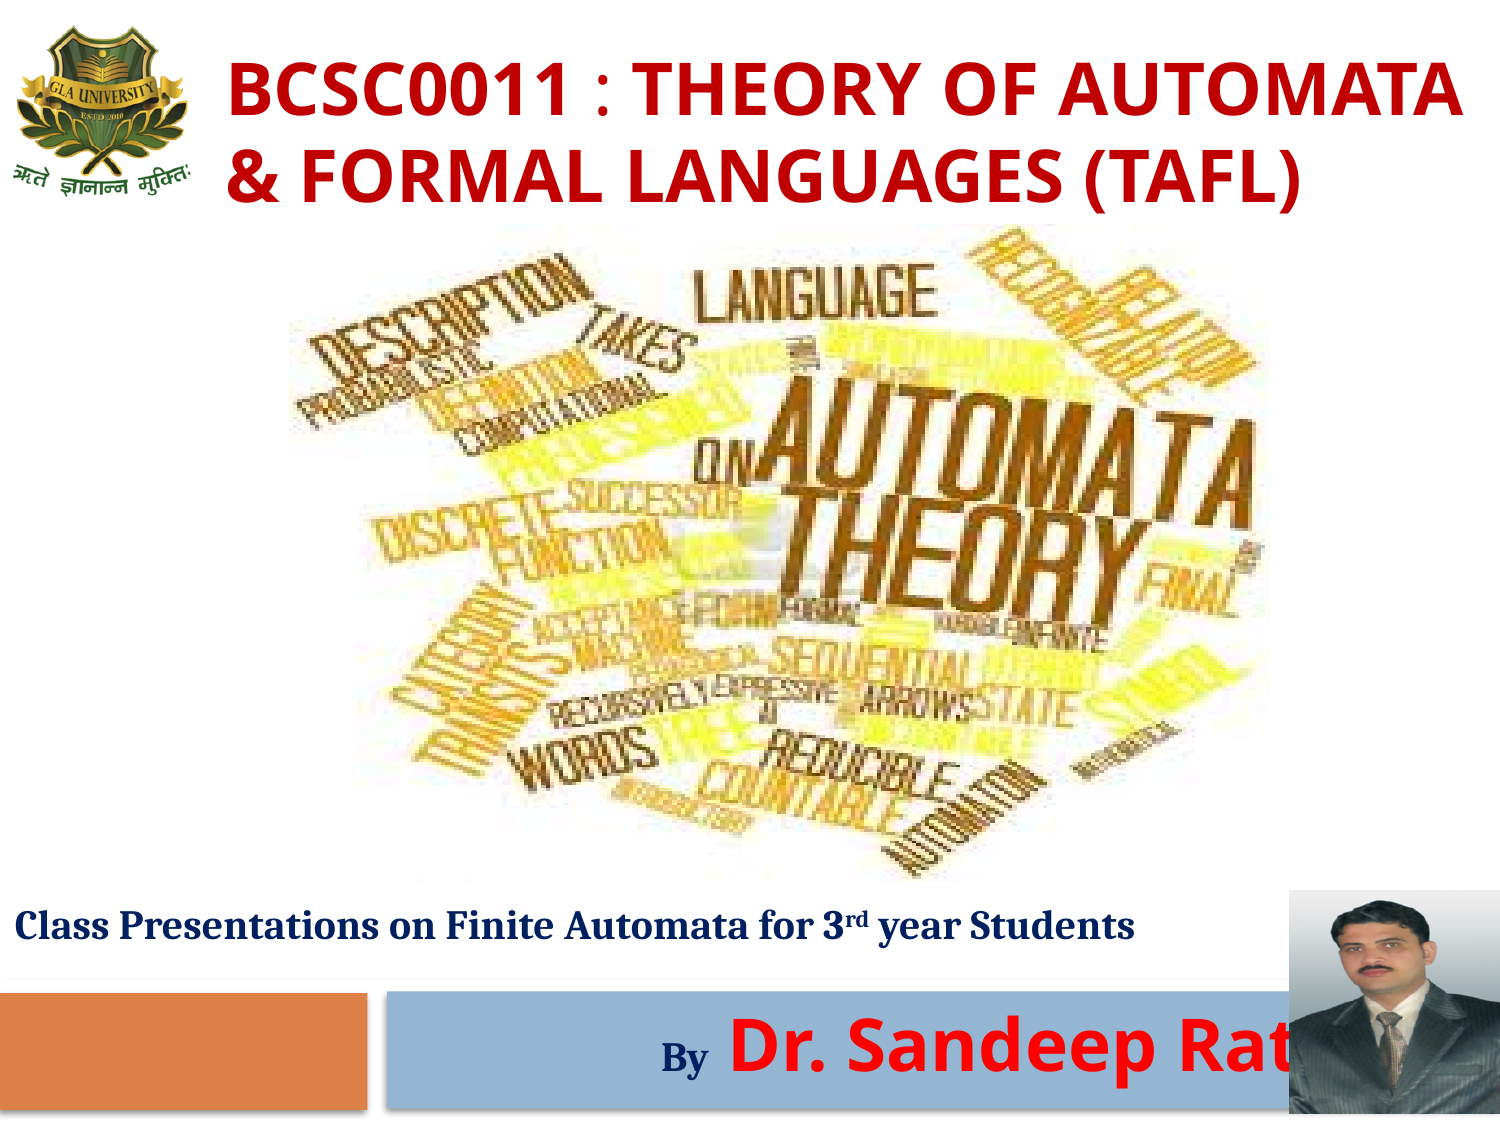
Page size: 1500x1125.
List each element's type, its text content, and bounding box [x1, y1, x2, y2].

picture [288, 224, 1270, 882]
picture [12, 12, 193, 201]
text_box BCSC0011 : Theory of Automata & Formal Languages (TAFL) [210, 0, 1500, 225]
text_box Class Presentations on Finite Automata for 3rd year Students By Dr. Sandeep Rathor [0, 890, 1293, 1125]
picture [1288, 890, 1500, 1114]
